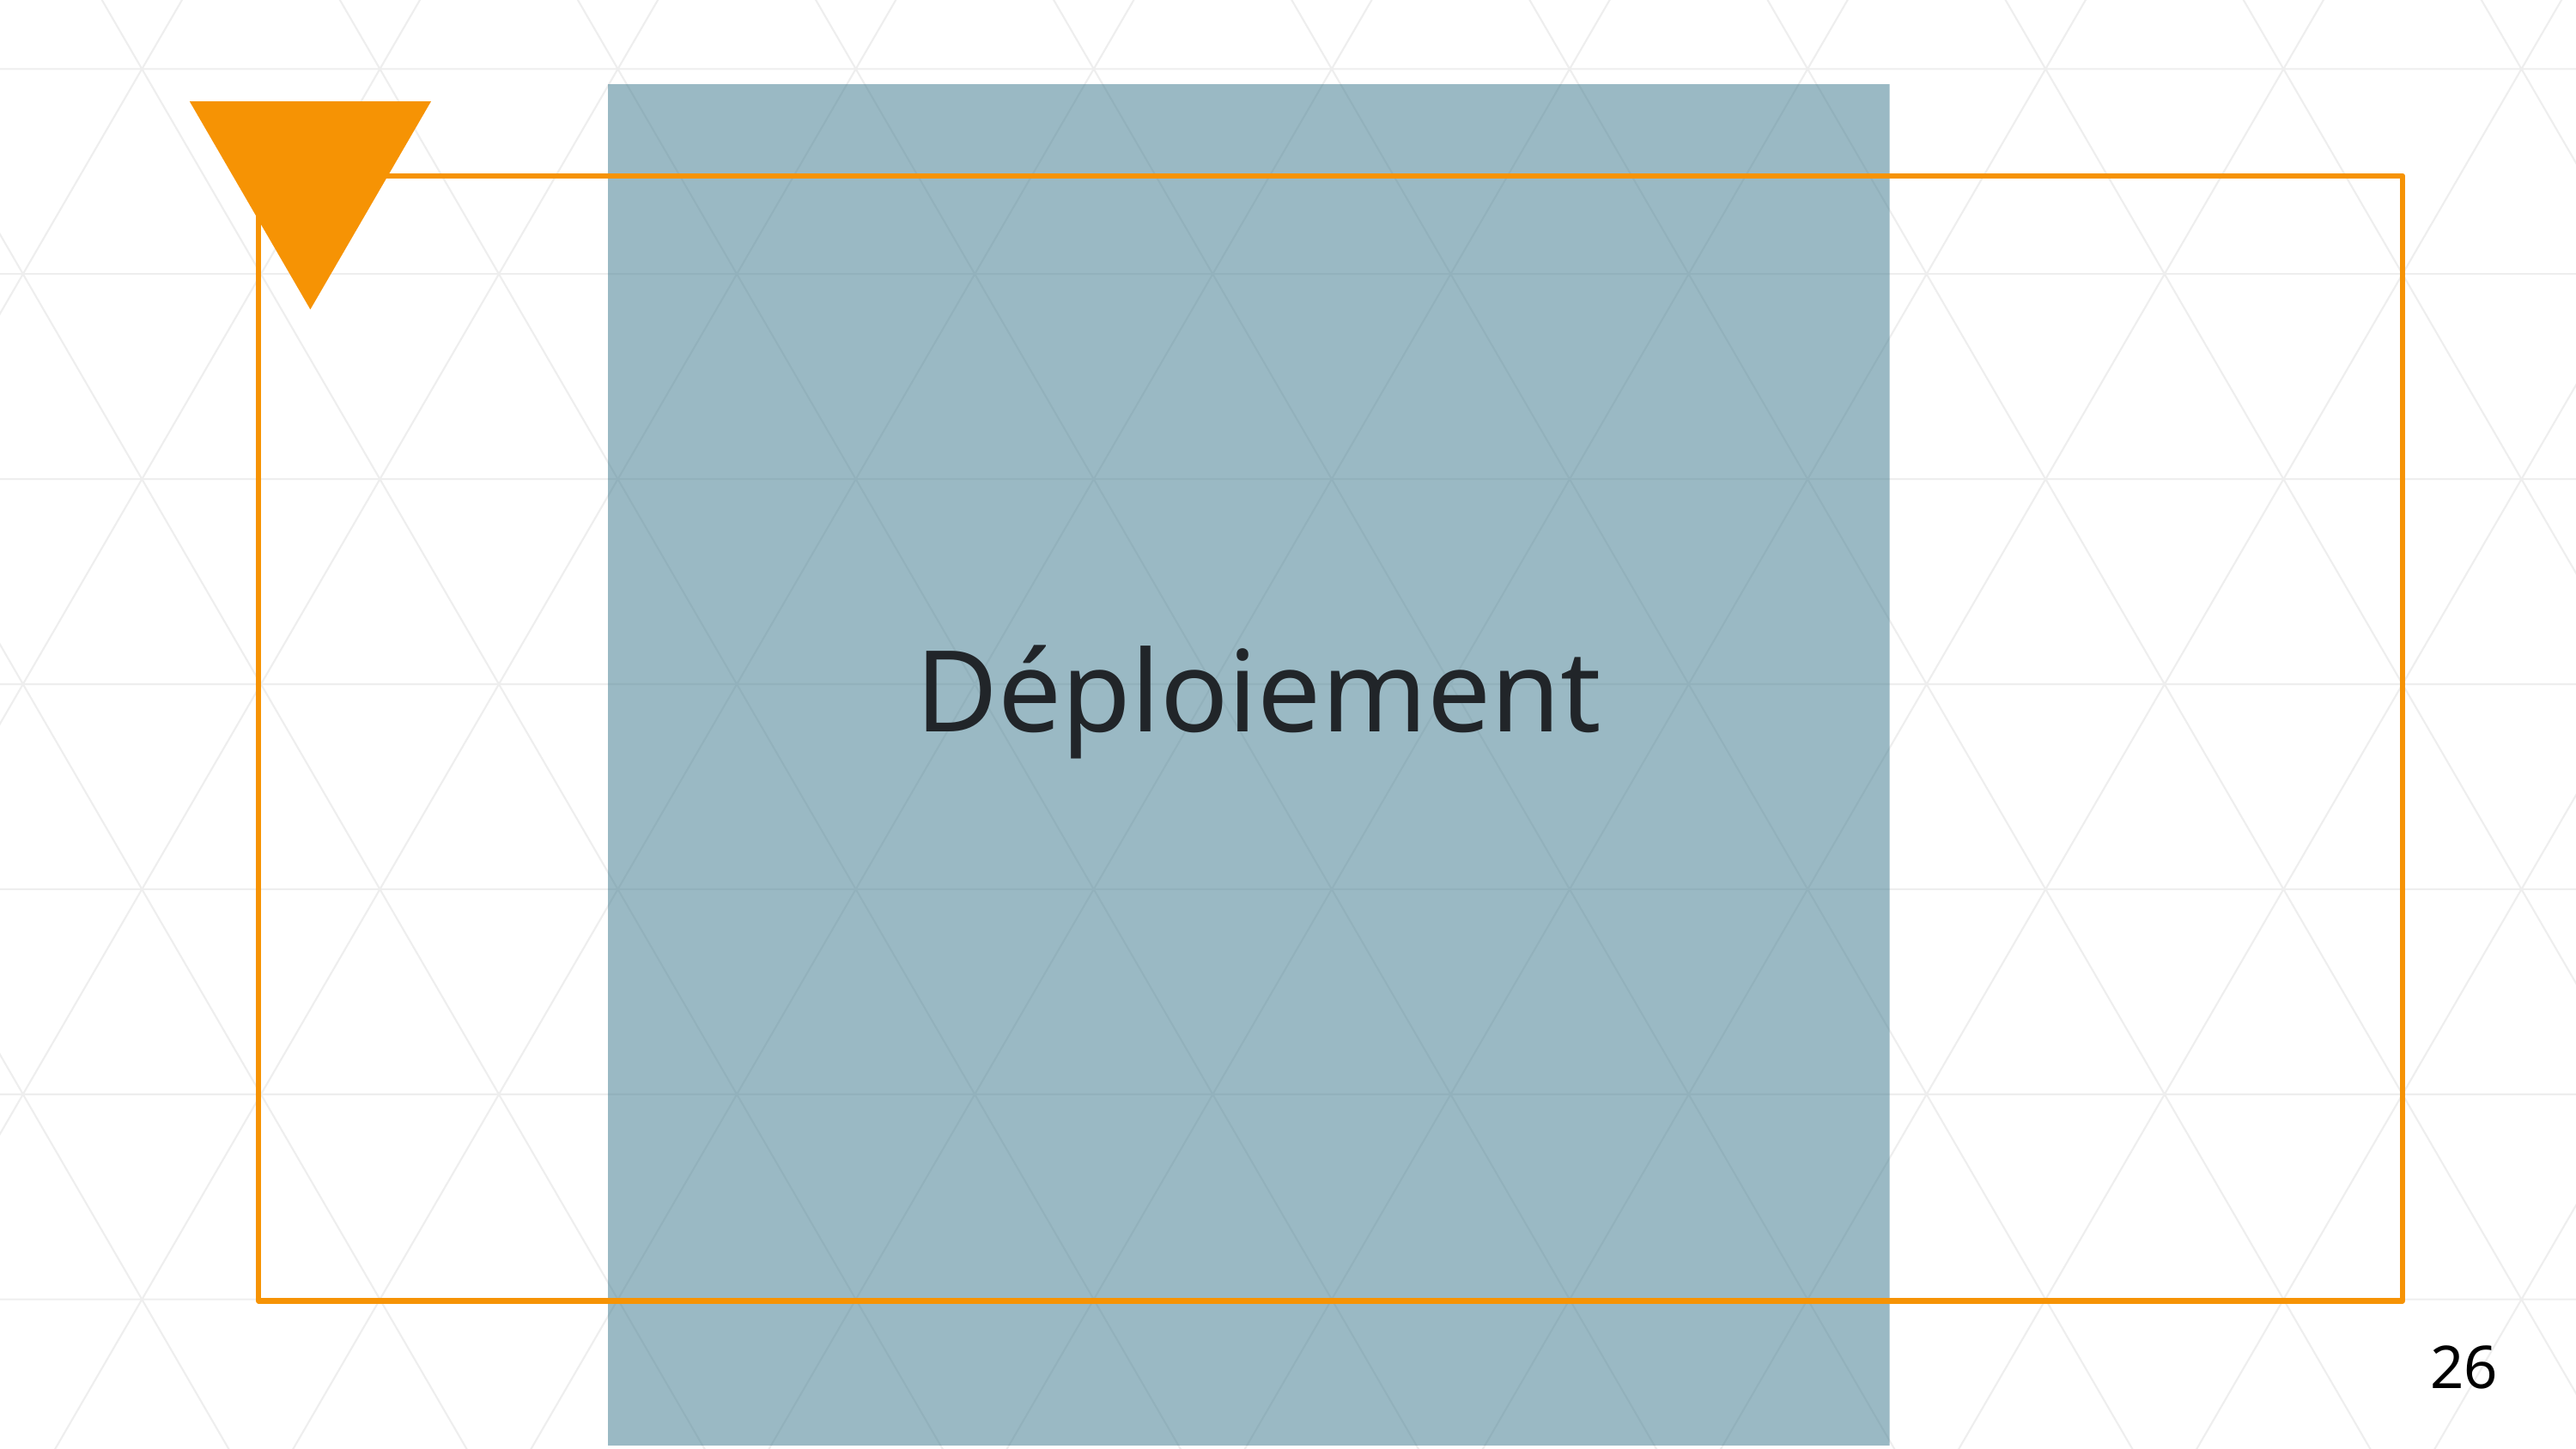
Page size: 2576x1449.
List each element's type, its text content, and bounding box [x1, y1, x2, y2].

text_box 26 [2412, 1320, 2534, 1410]
text_box [189, 101, 432, 310]
title Déploiement [512, 594, 2006, 749]
